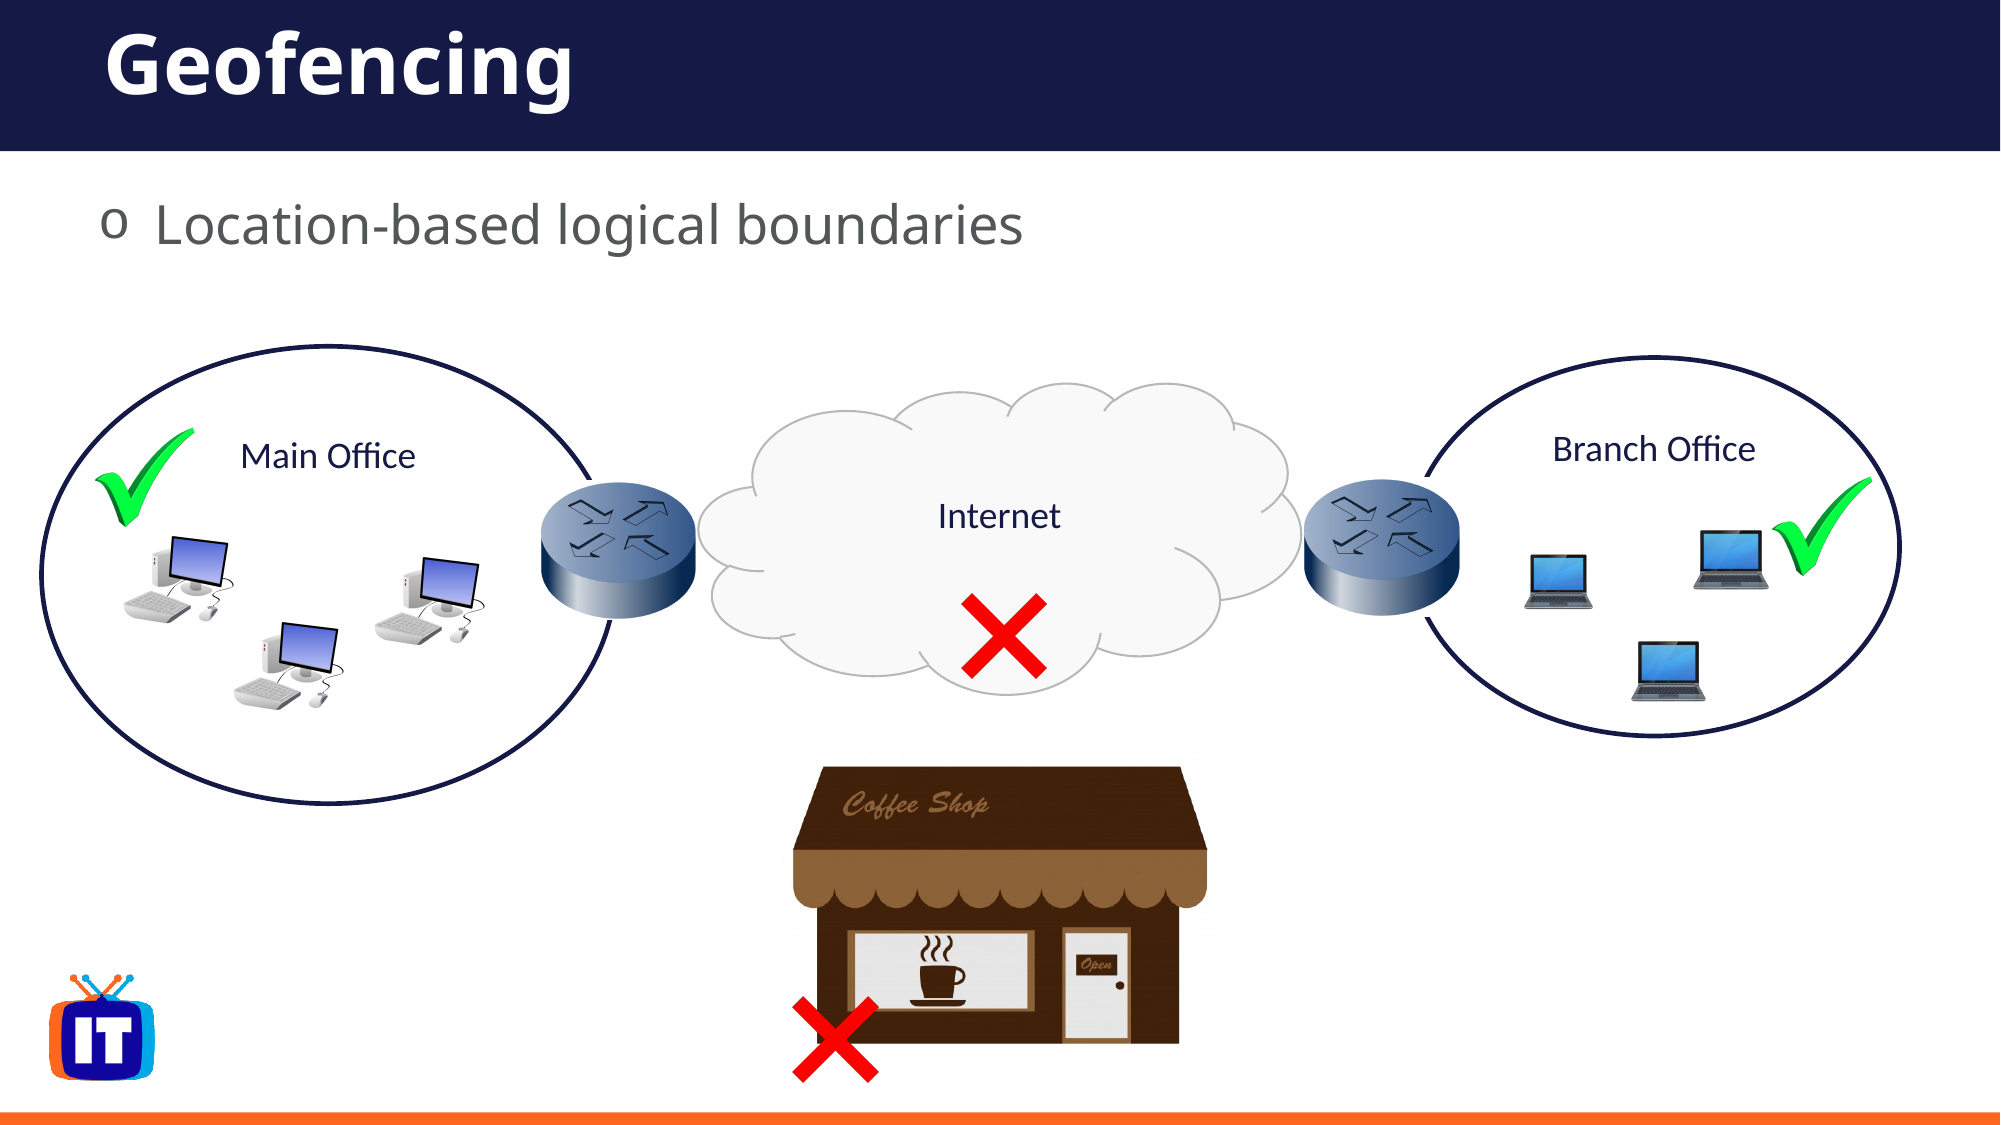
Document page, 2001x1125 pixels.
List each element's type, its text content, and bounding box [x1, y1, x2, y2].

text_box Main Office [232, 423, 432, 484]
text_box Branch Office [1537, 416, 1772, 477]
picture [1693, 431, 1910, 597]
text_box [697, 382, 1303, 696]
text_box [40, 345, 611, 805]
picture [1524, 547, 1593, 616]
picture [961, 593, 1047, 679]
picture [361, 546, 498, 656]
picture [1303, 477, 1460, 617]
picture [45, 968, 158, 1087]
picture [782, 749, 1218, 1083]
picture [69, 382, 357, 721]
picture [540, 480, 696, 620]
title Geofencing [88, 0, 1922, 153]
picture [1631, 633, 1706, 709]
text_box [1425, 356, 1893, 738]
text_box Internet [923, 483, 1077, 544]
list Location-based logical boundaries [83, 190, 1917, 960]
